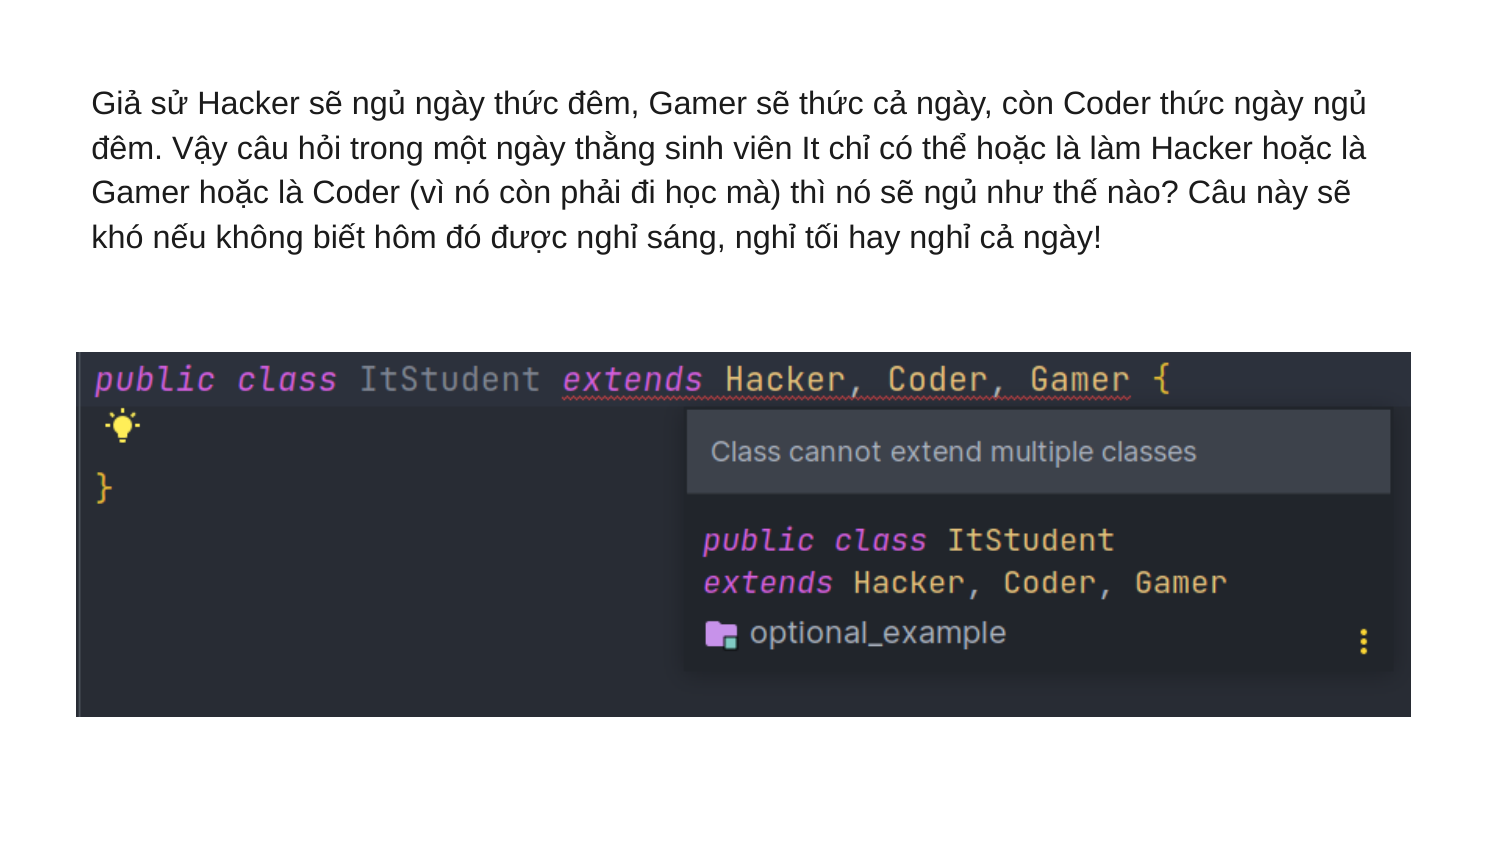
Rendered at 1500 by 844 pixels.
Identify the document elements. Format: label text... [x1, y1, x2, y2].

picture [76, 352, 1412, 717]
text_box Giả sử Hacker sẽ ngủ ngày thức đêm, Gamer sẽ thức cả ngày, còn Coder thức ngày ngủ đêm. Vậy câu hỏi trong một ngày thằng sinh viên It chỉ có thể hoặc là làm Hacker hoặc là Gamer hoặc là Coder (vì nó còn phải đi học mà) thì nó sẽ ngủ như thế nào? Câu này sẽ khó nếu không biết hôm đó được nghỉ sáng, nghỉ tối hay nghỉ cả ngày! [76, 61, 1387, 270]
